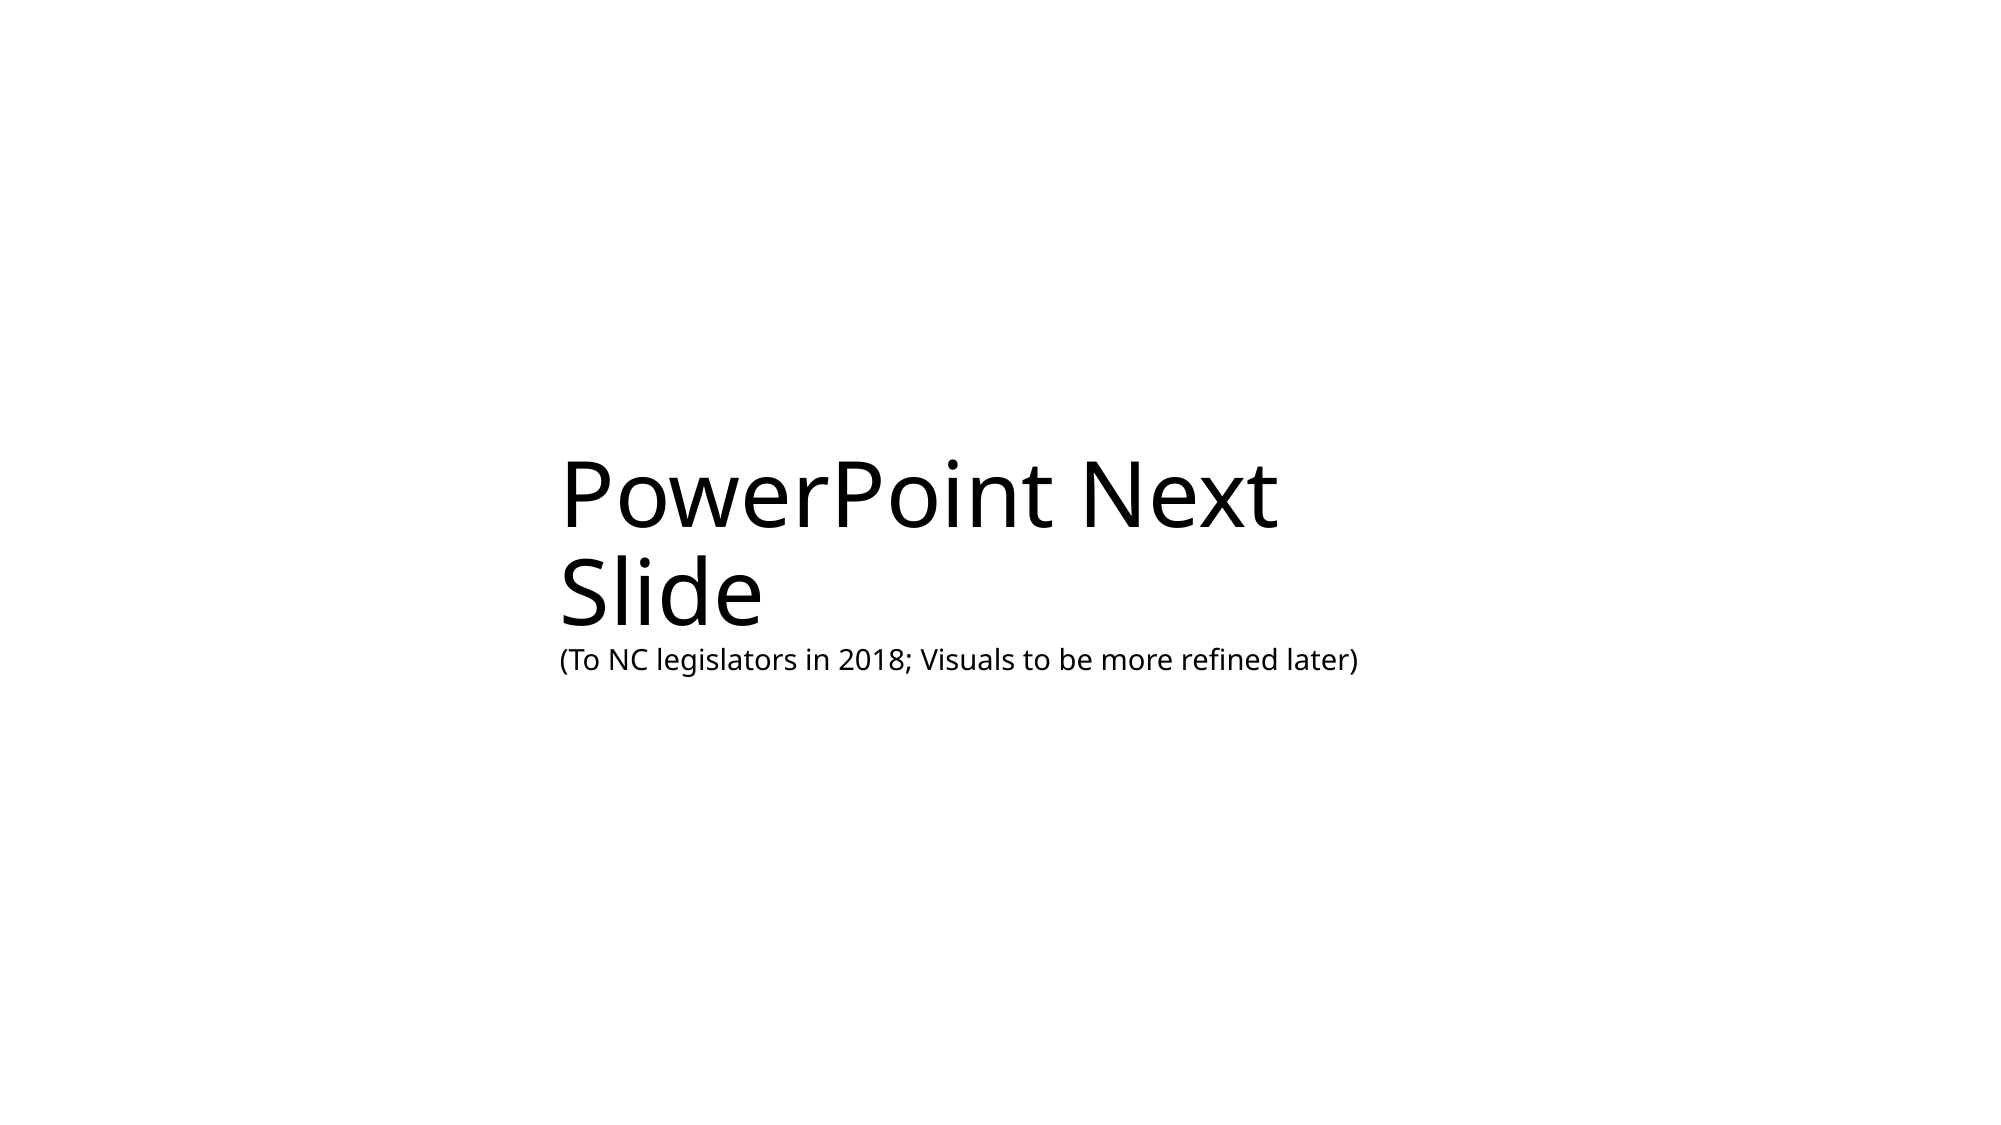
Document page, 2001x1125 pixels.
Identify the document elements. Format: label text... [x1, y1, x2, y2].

title PowerPoint Next Slide (To NC legislators in 2018; Visuals to be more refined later) [544, 453, 1456, 672]
